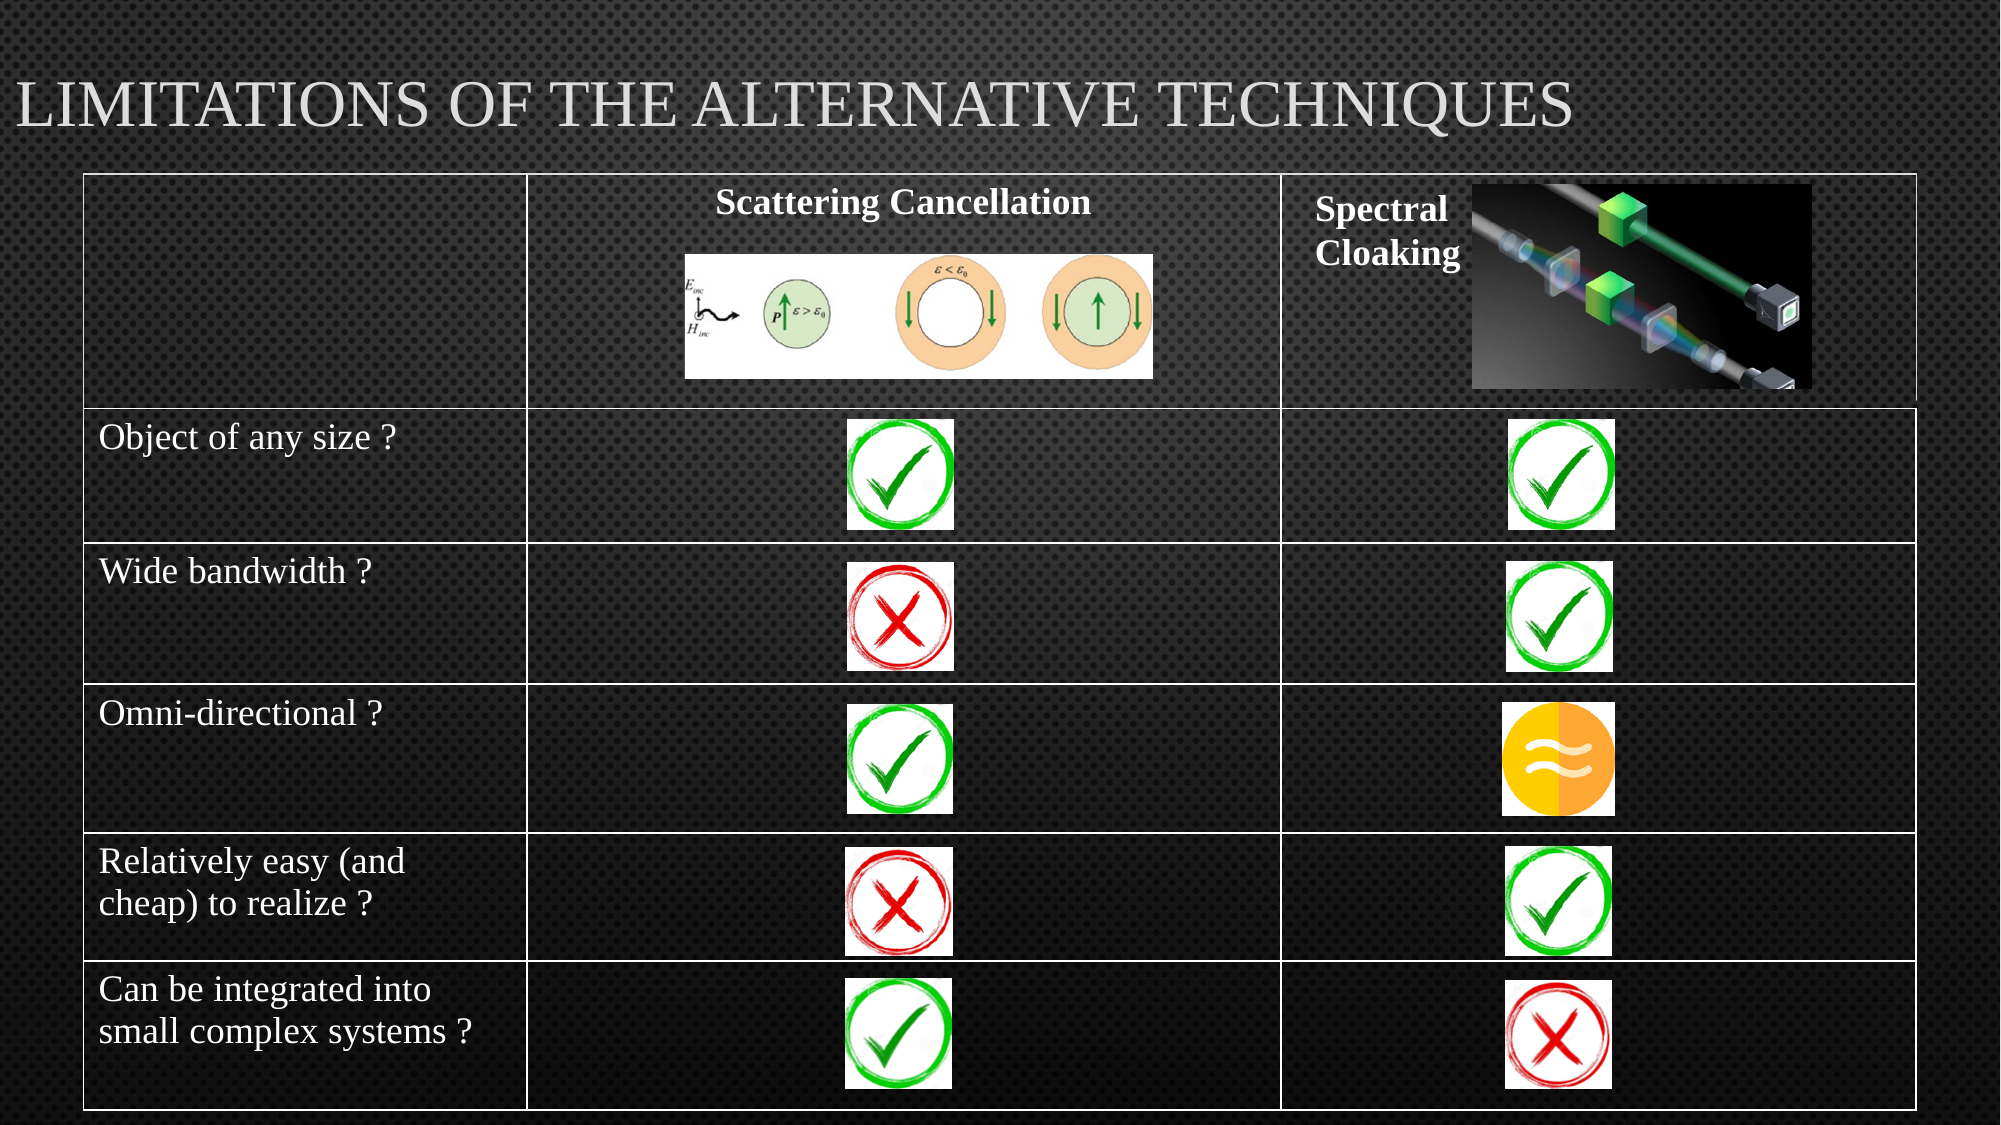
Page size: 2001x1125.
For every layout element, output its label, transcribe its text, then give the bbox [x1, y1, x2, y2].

table_cell Relatively easy (and cheap) to realize ? [84, 834, 526, 960]
table_cell [1282, 409, 1915, 542]
table_cell [1282, 962, 1915, 1109]
table_cell Object of any size ? [84, 409, 526, 542]
table_header [84, 175, 526, 408]
picture [846, 562, 954, 672]
picture [846, 704, 953, 814]
picture [1505, 980, 1612, 1090]
picture [1502, 702, 1616, 816]
table_cell [528, 544, 1280, 683]
picture [684, 254, 1154, 379]
picture [1506, 561, 1614, 672]
table_cell [1282, 544, 1915, 683]
table_cell [1282, 834, 1915, 960]
table_cell [528, 685, 1280, 832]
table_cell Omni-directional ? [84, 685, 526, 832]
picture [845, 978, 952, 1090]
table_cell Can be integrated into small complex systems ? [84, 962, 526, 1109]
picture [845, 847, 953, 957]
table_cell [528, 834, 1280, 960]
table_cell Wide bandwidth ? [84, 544, 526, 683]
table_cell [528, 409, 1280, 542]
table_header Spectral Cloaking [1282, 175, 1916, 408]
table_header Scattering Cancellation [528, 175, 1280, 408]
picture [1505, 846, 1612, 957]
picture [1472, 184, 1812, 389]
picture [1508, 419, 1616, 531]
table_cell [528, 962, 1280, 1109]
picture [846, 419, 954, 531]
table_cell [1282, 685, 1915, 832]
title Limitations of the alternative techniques [0, 14, 1725, 185]
